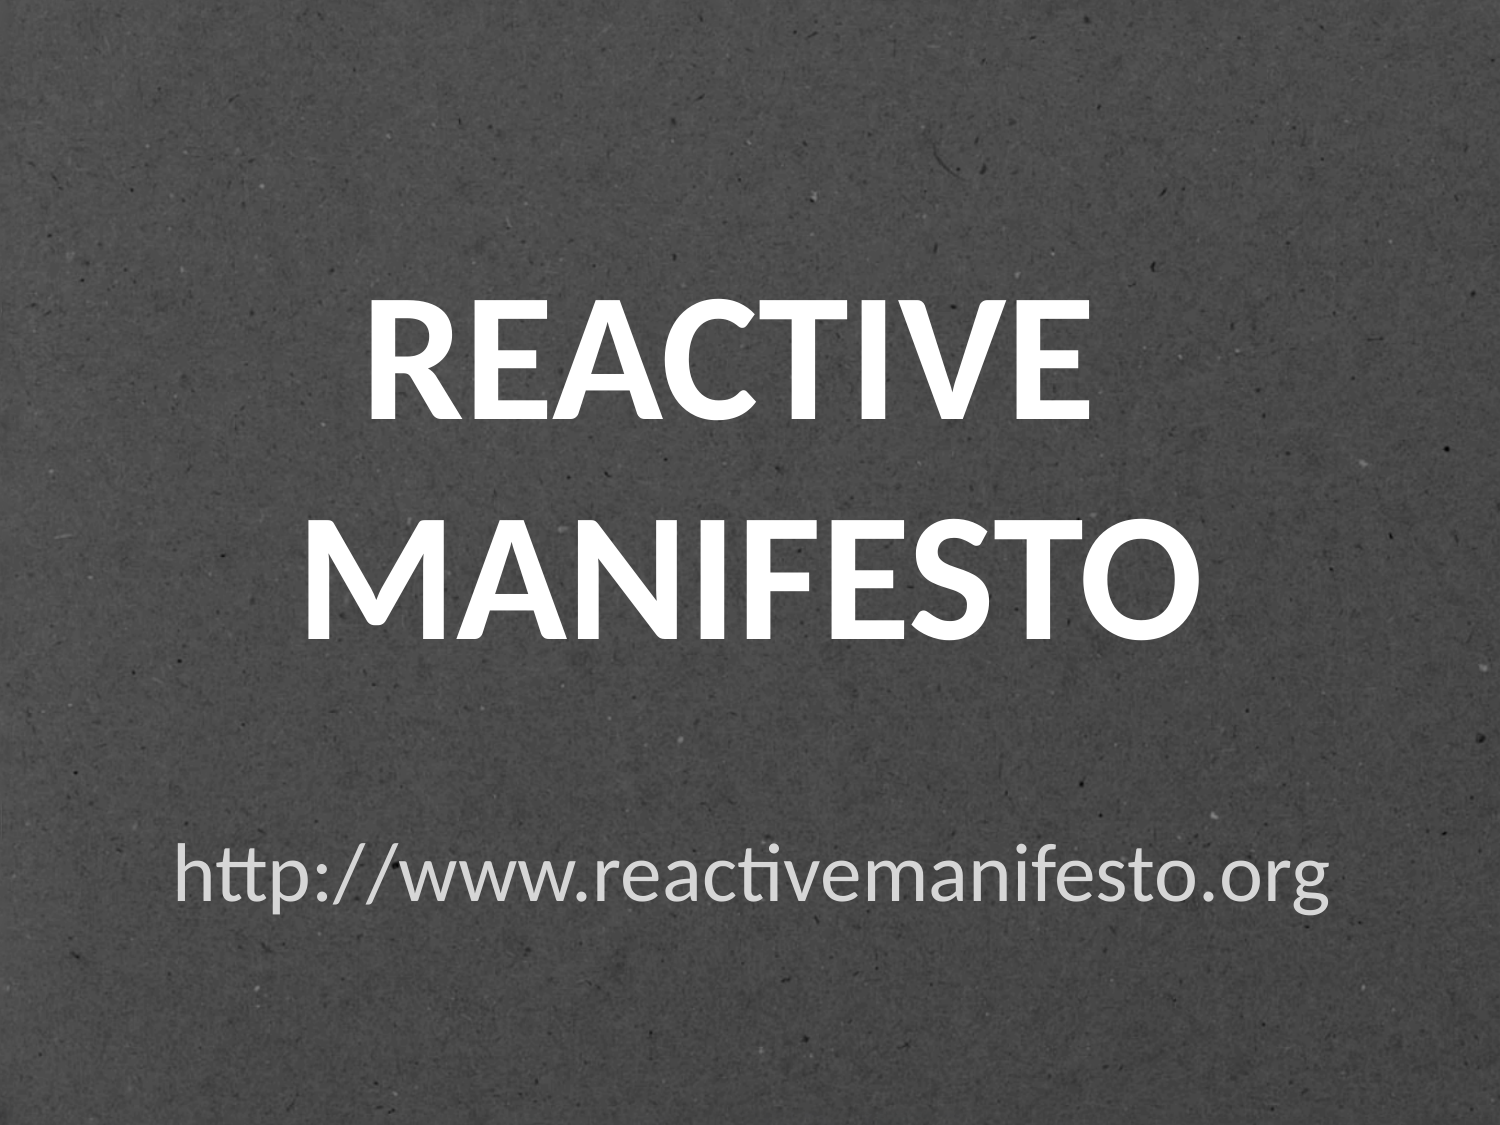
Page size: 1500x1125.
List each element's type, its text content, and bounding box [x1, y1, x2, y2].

text_box http://www.reactivemanifesto.org [82, 810, 1424, 917]
picture [0, 0, 1500, 1125]
title REACTIVE MANIFESTO [112, 243, 1388, 669]
